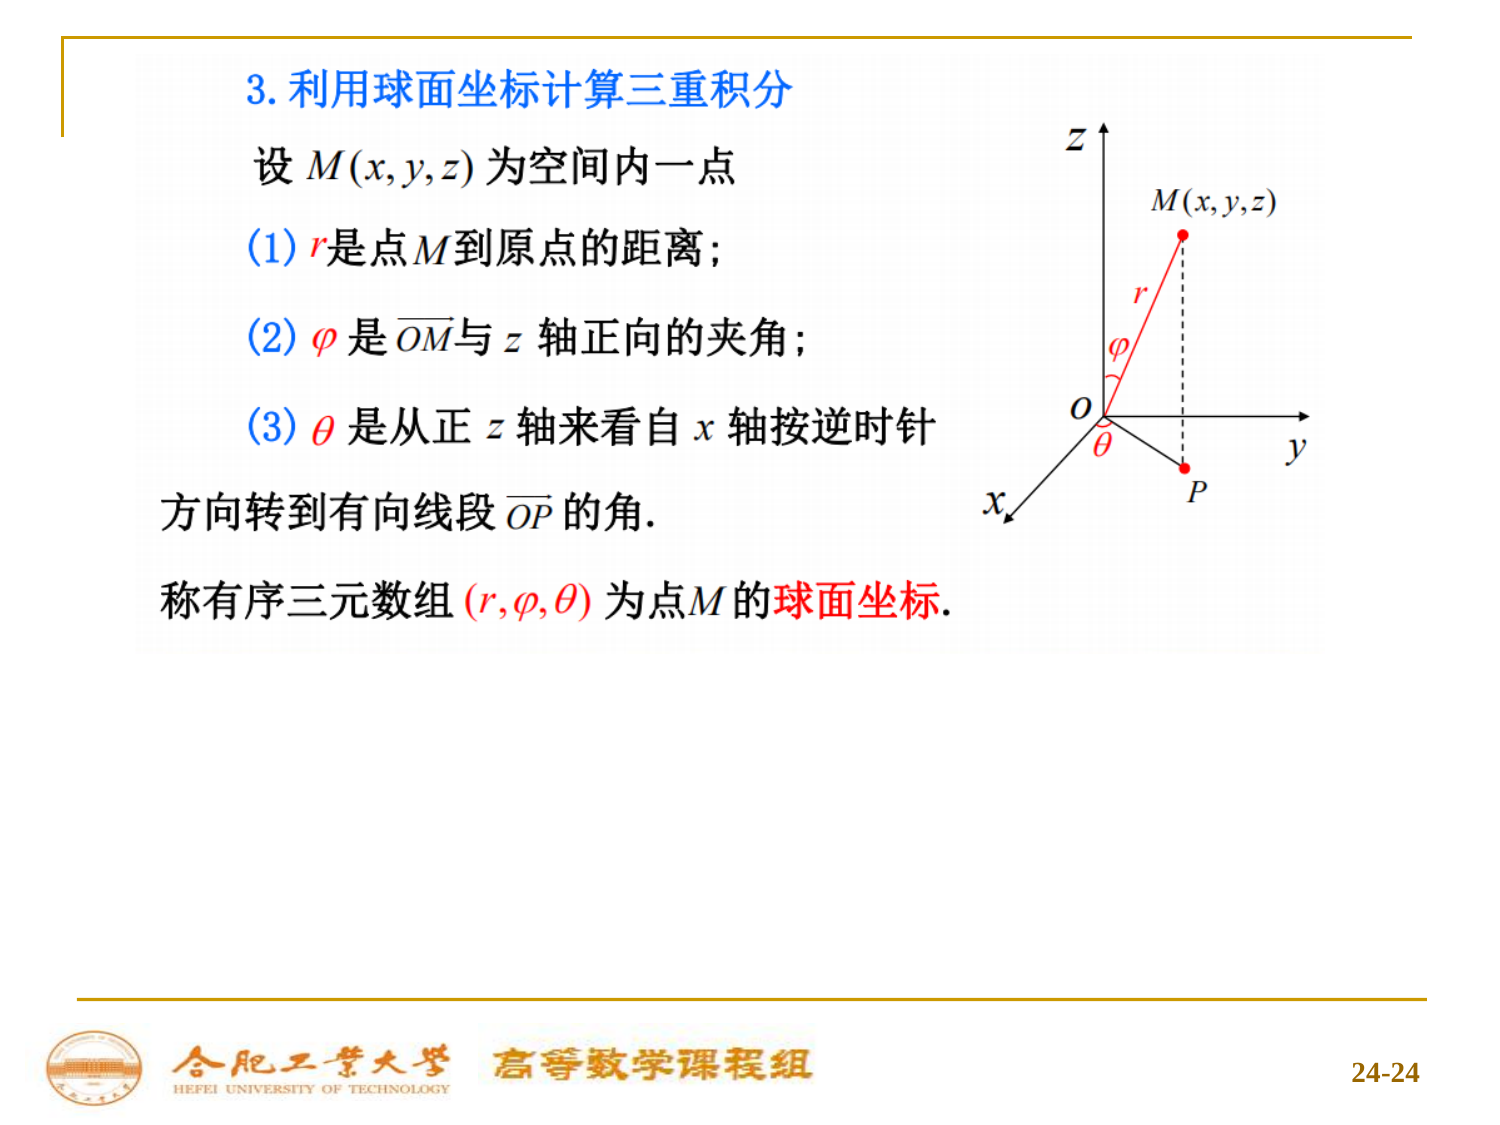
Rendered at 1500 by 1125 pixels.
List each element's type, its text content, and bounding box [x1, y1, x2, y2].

picture [135, 54, 1325, 654]
picture [478, 1023, 821, 1096]
slide_number 24-24 [1084, 1020, 1436, 1097]
picture [25, 1023, 457, 1118]
